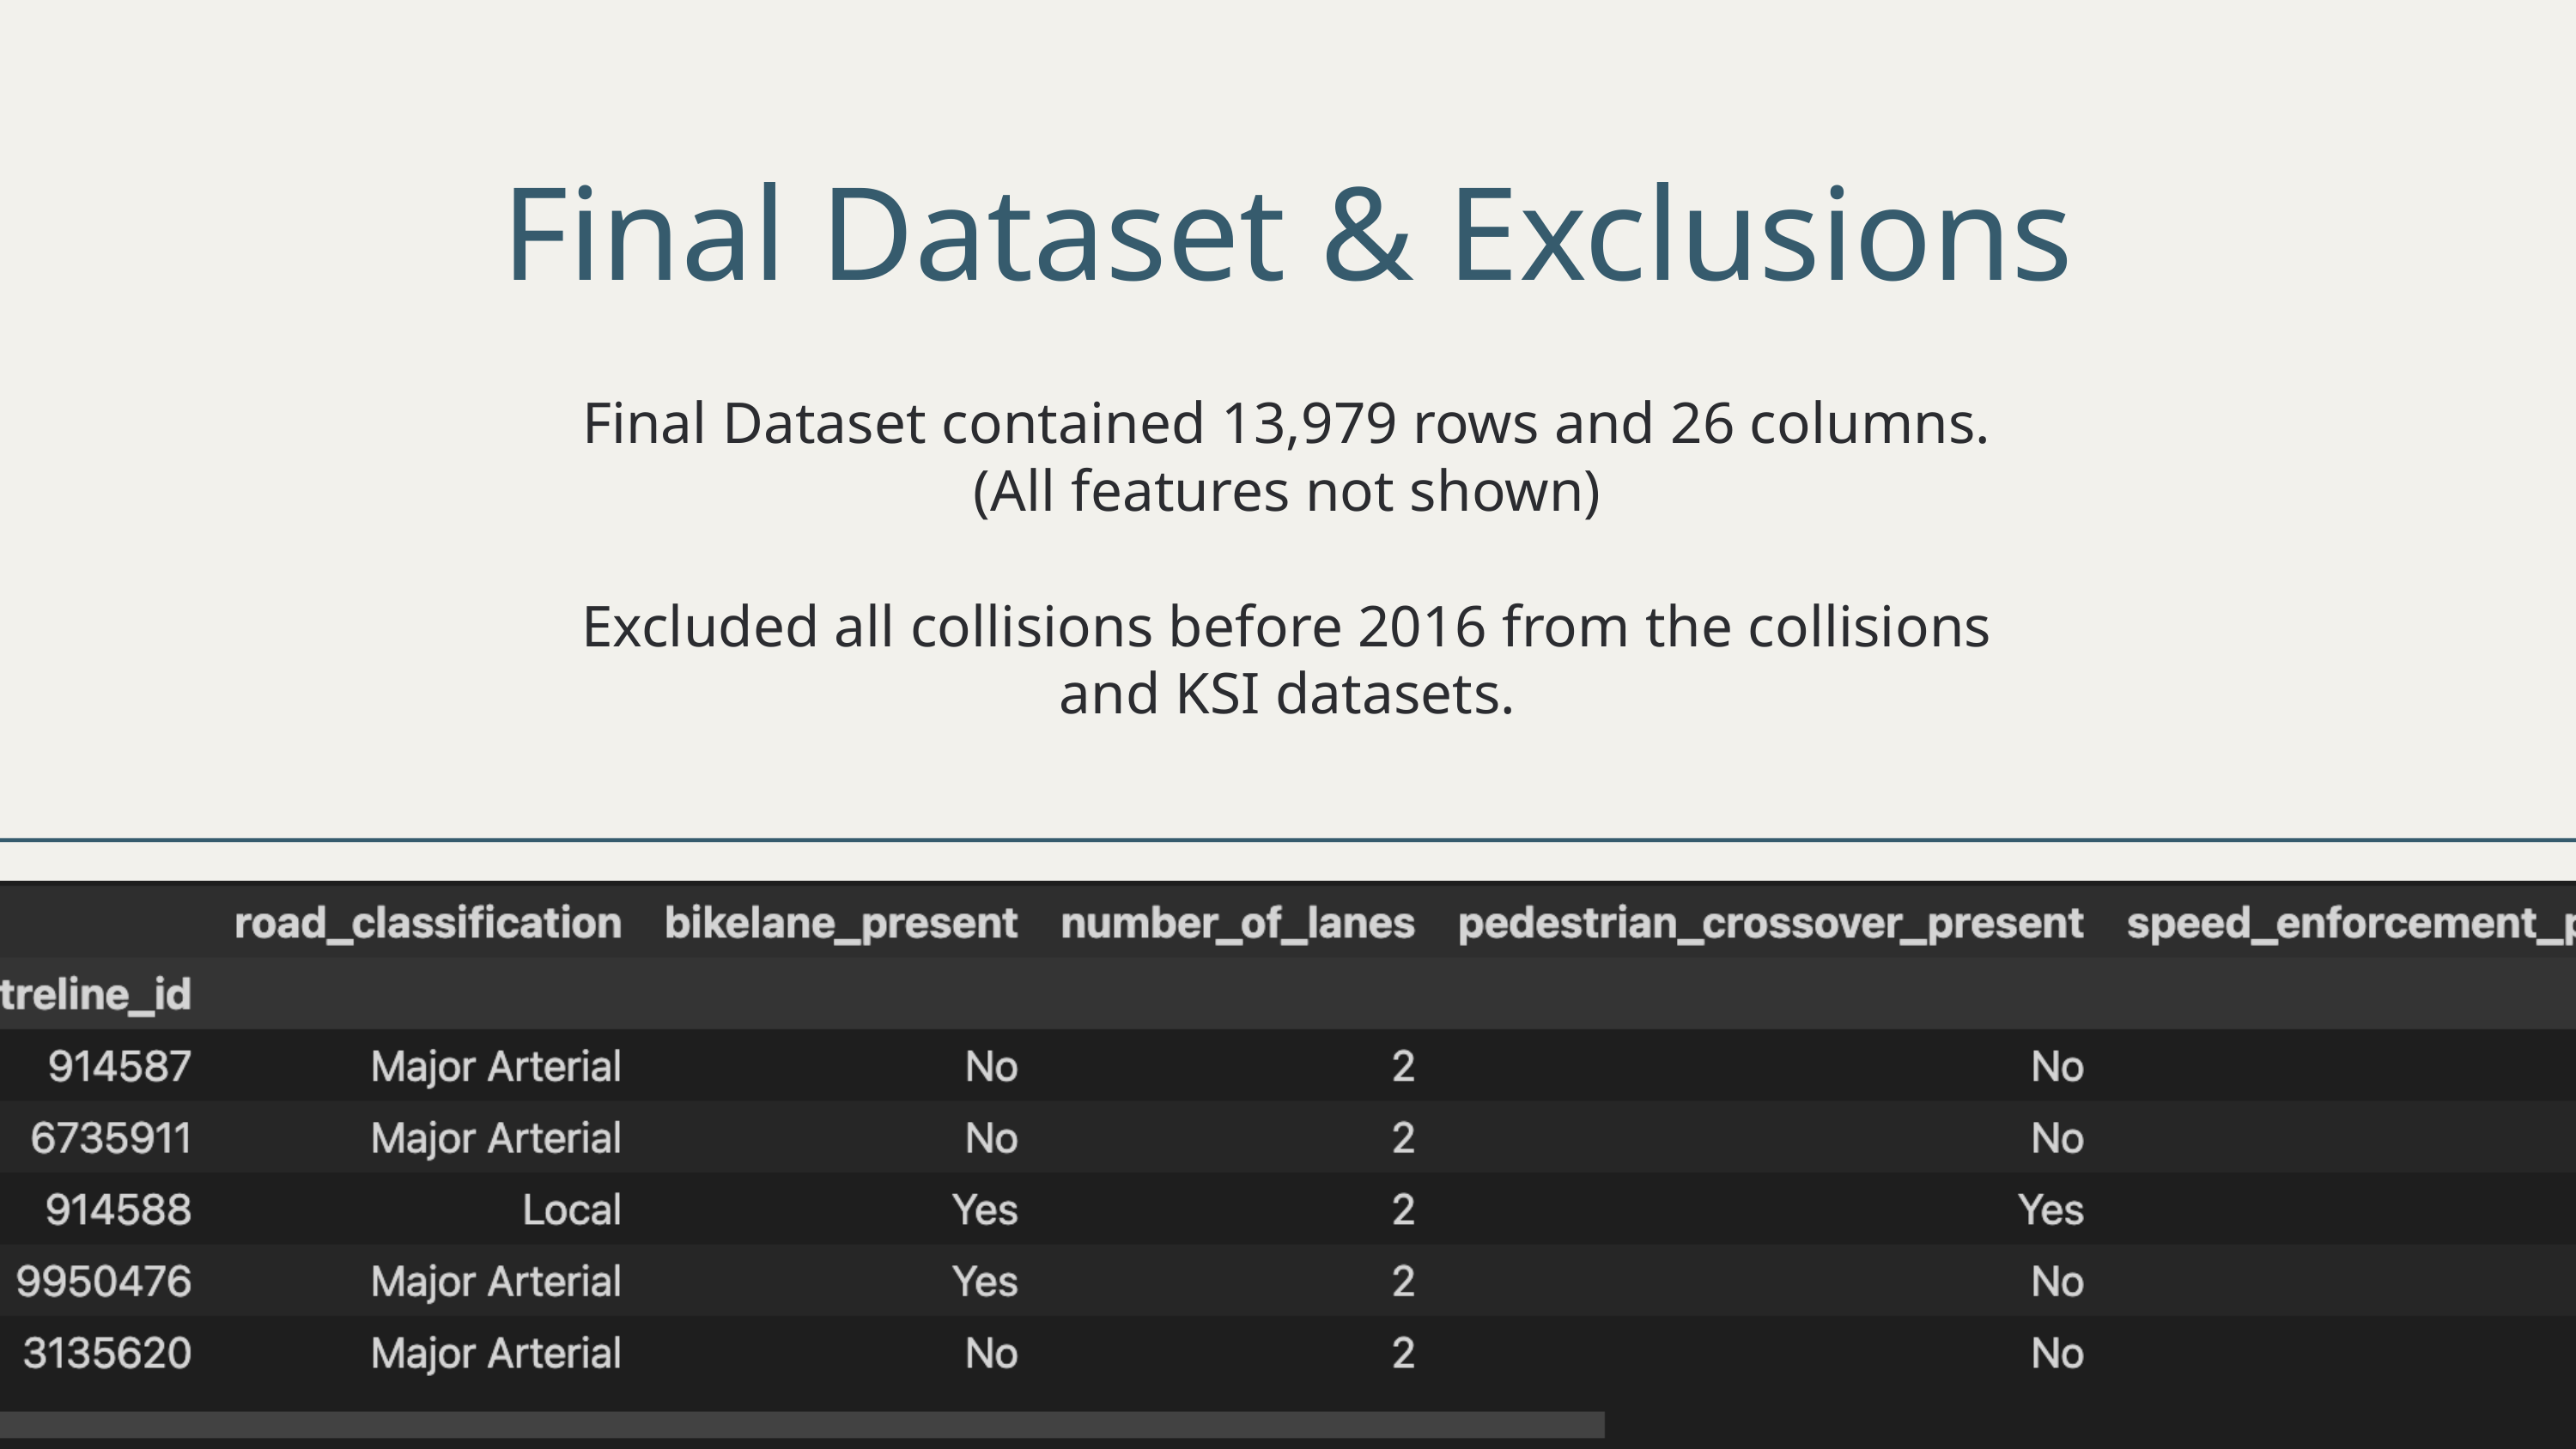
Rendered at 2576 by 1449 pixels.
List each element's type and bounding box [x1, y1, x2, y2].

text_box [387, 151, 2189, 724]
text_box [0, 881, 2576, 1449]
